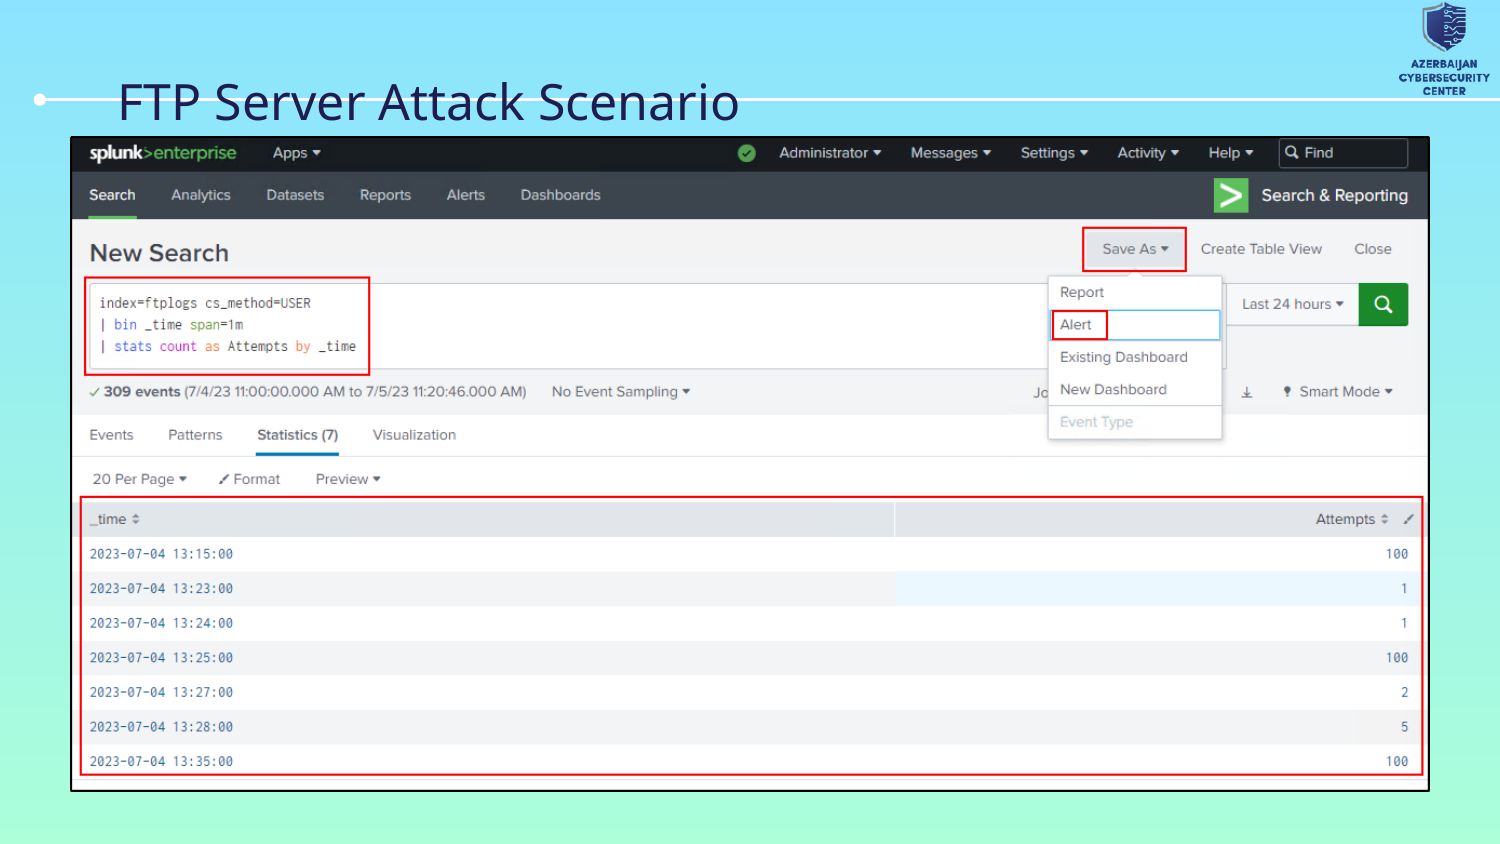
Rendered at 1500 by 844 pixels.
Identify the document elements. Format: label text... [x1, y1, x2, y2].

picture [1399, 2, 1490, 95]
picture [69, 135, 1431, 792]
title FTP Server Attack Scenario [102, 55, 1101, 134]
